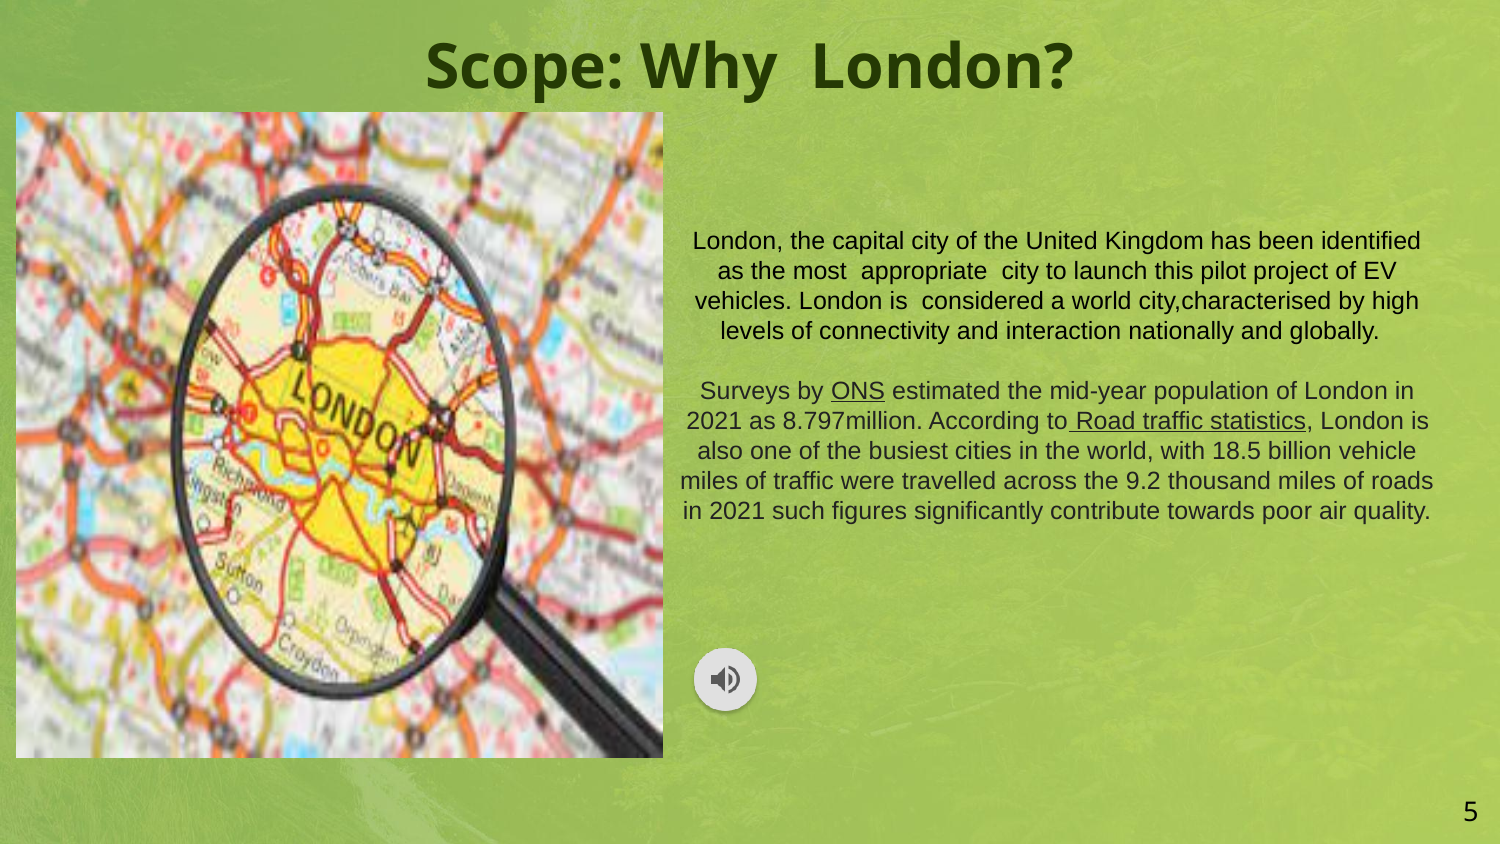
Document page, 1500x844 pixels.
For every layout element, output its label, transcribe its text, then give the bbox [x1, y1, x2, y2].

slide_number ‹#› [1403, 779, 1494, 844]
picture [0, 0, 1500, 844]
subtitle London, the capital city of the United Kingdom has been identified as the most appropriate city to launch this pilot project of EV vehicles. London is considered a world city,characterised by high levels of connectivity and interaction nationally and globally. Surveys by ONS estimated the mid-year population of London in 2021 as 8.797million. According to Road traffic statistics, London is also one of the busiest cities in the world, with 18.5 billion vehicle miles of traffic were travelled across the 9.2 thousand miles of roads in 2021 such figures significantly contribute towards poor air quality. [668, 209, 1453, 730]
title Scope: Why London? [117, 10, 1383, 105]
